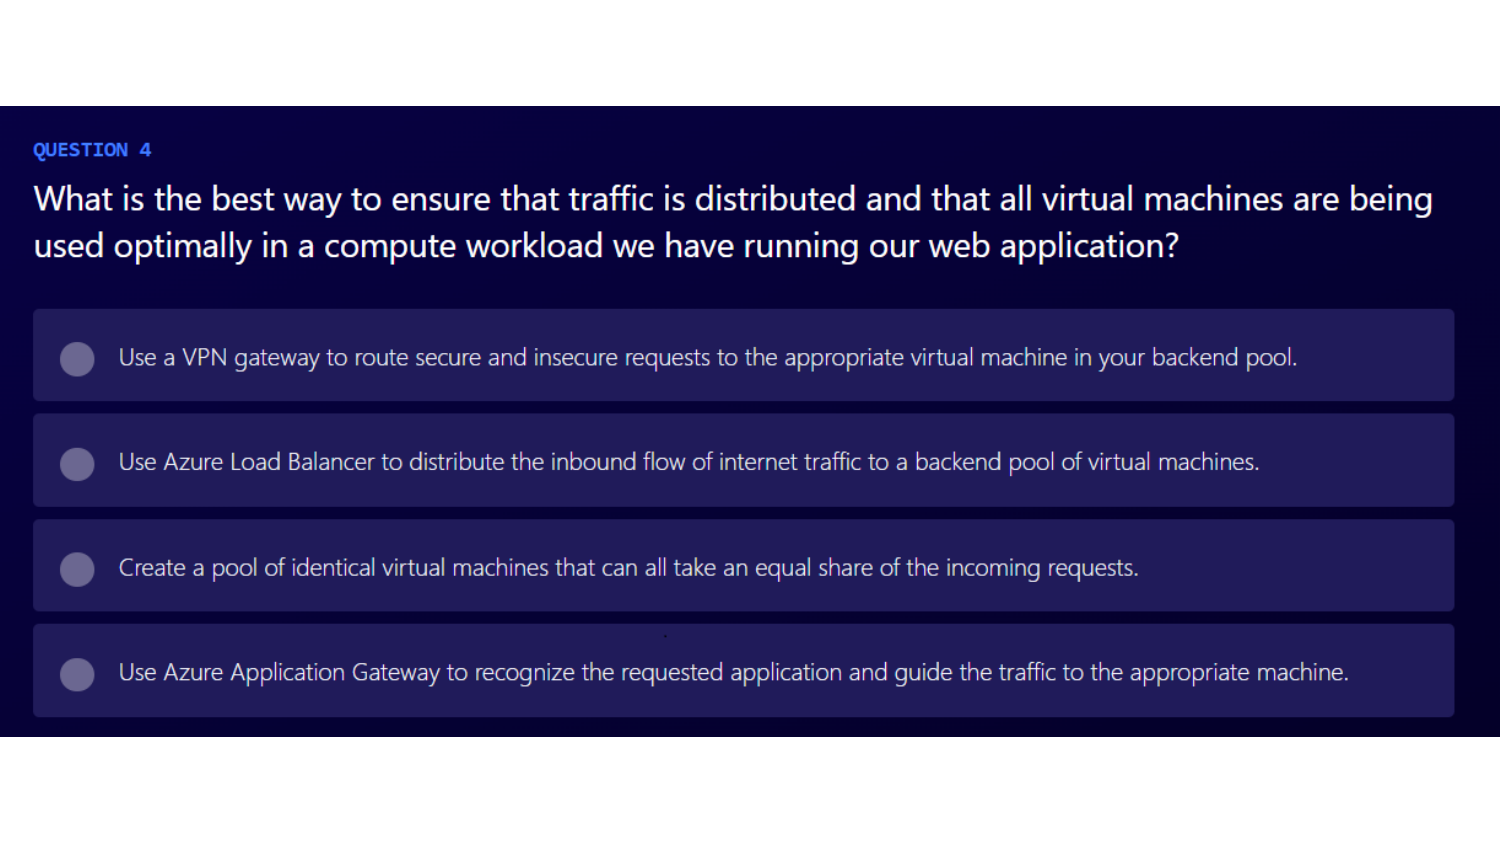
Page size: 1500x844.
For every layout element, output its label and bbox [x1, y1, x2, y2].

picture [0, 106, 1500, 737]
